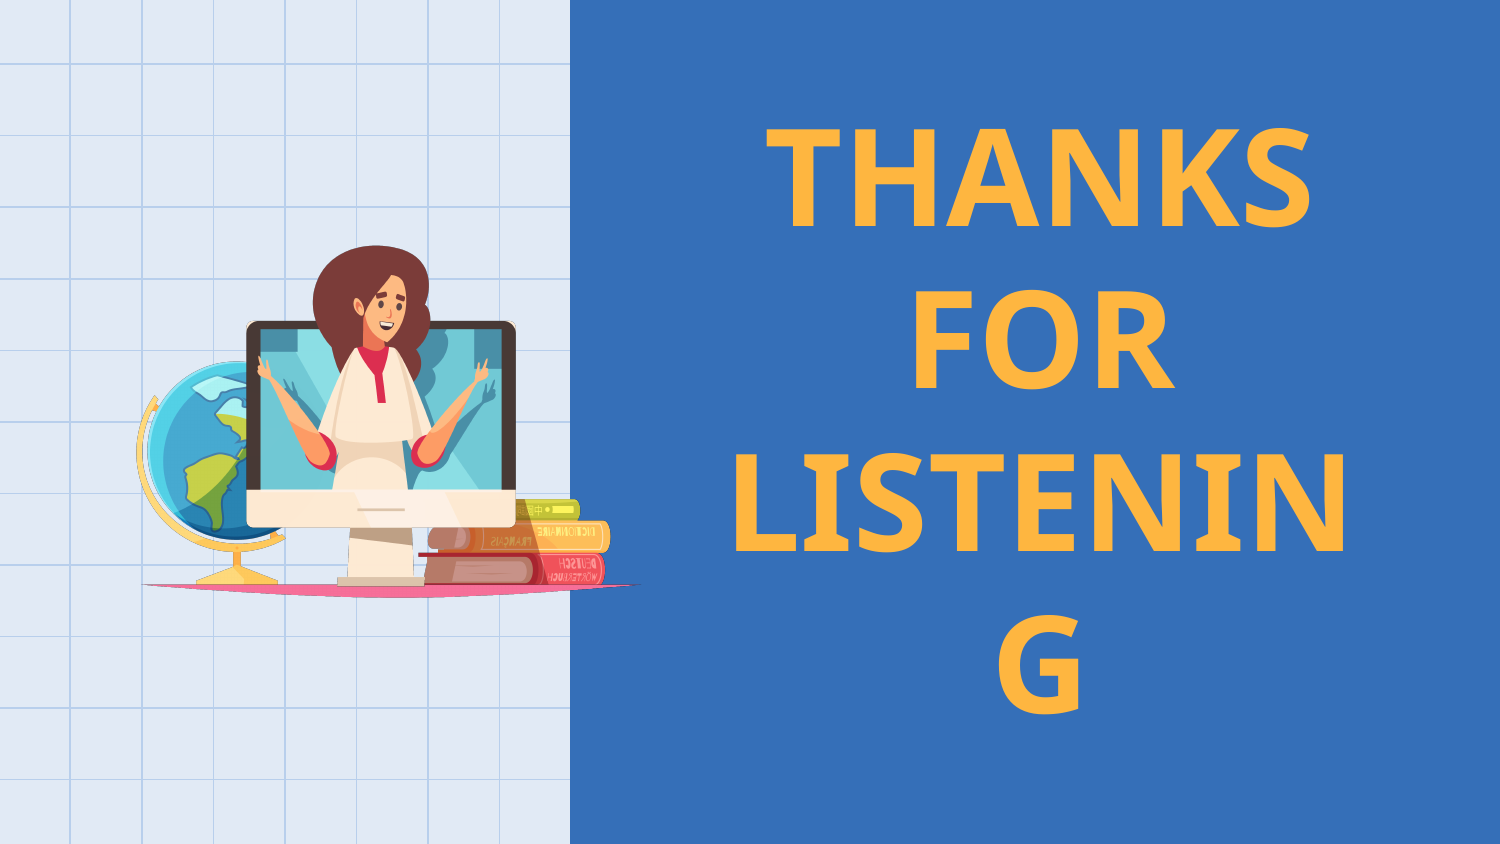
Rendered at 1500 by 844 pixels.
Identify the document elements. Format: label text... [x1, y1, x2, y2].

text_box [116, 233, 665, 610]
title THANKS FOR LISTENING [663, 116, 1417, 716]
